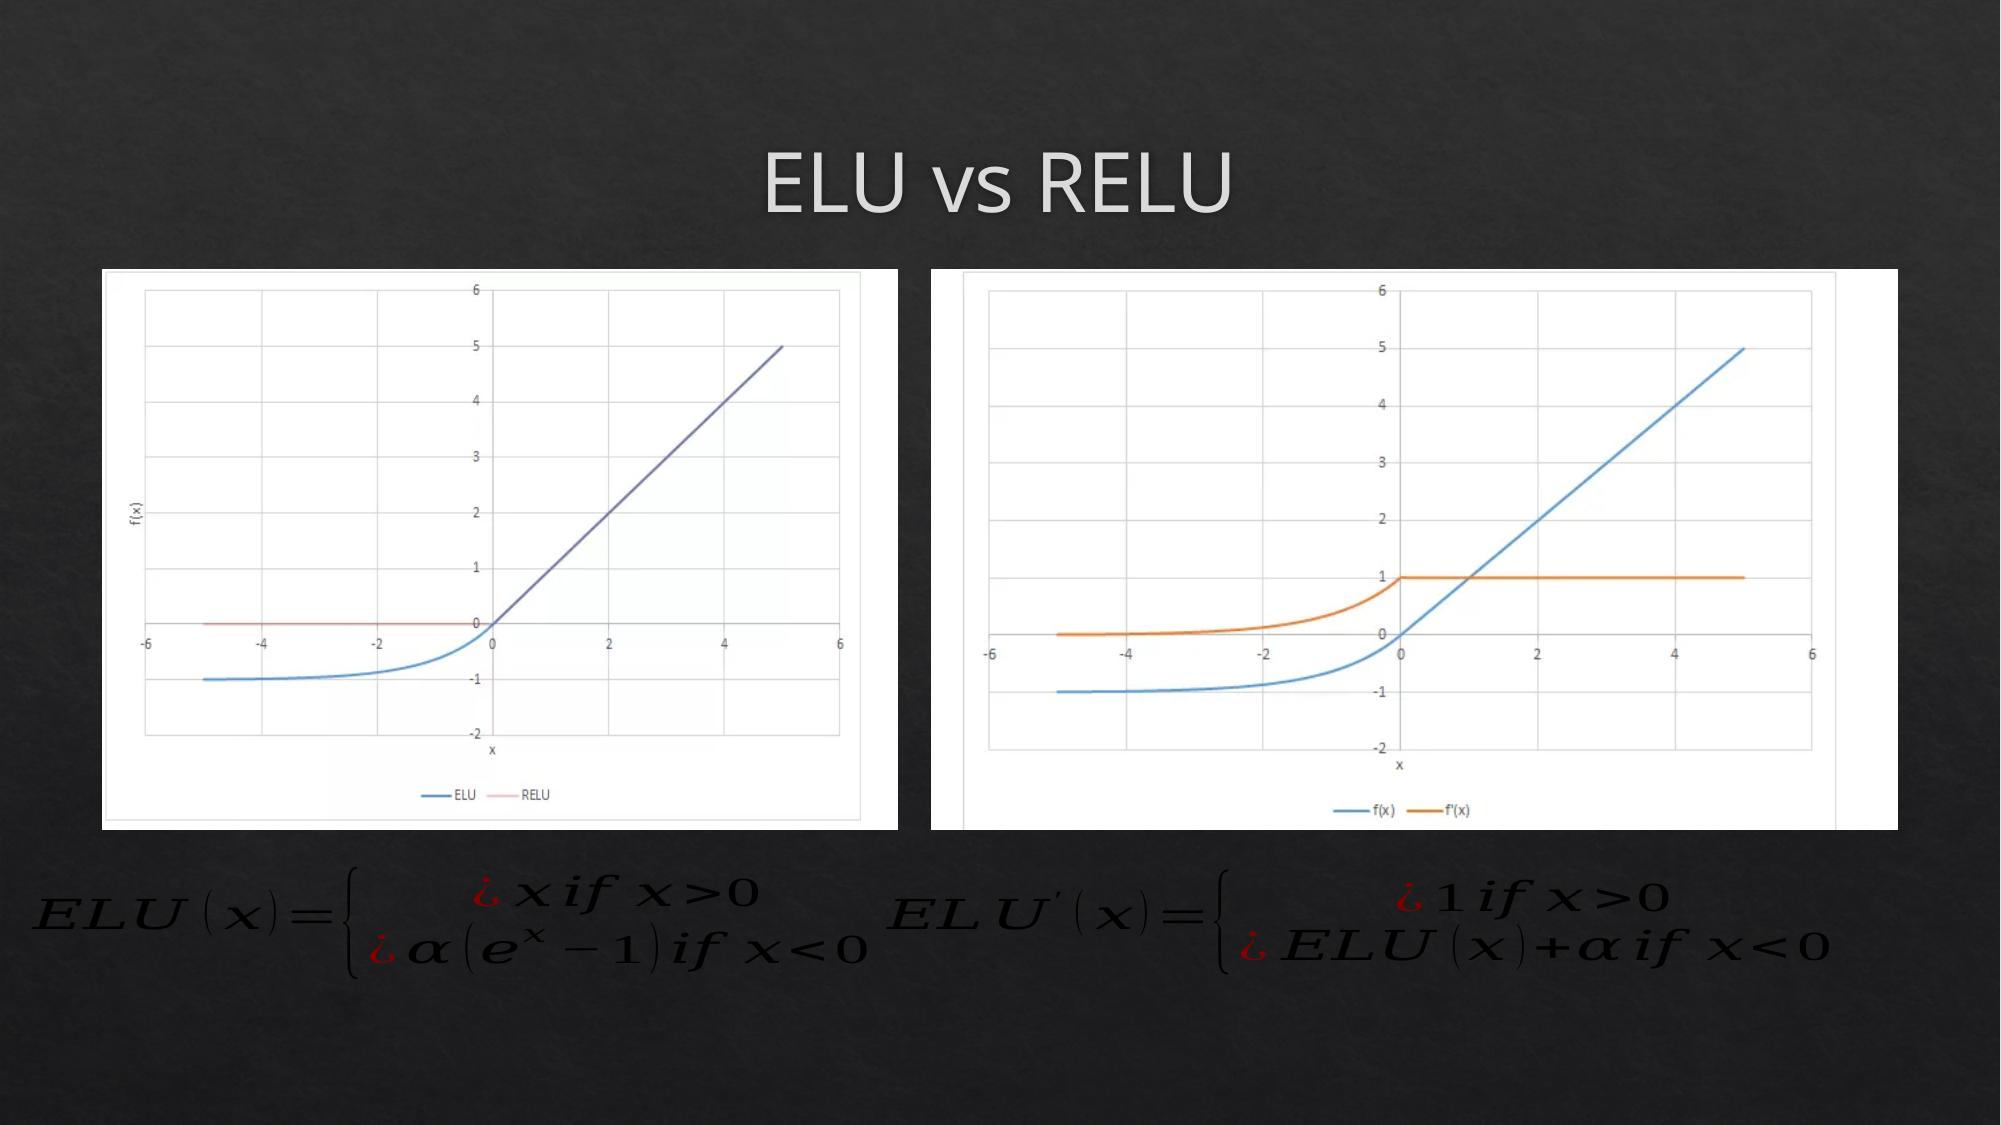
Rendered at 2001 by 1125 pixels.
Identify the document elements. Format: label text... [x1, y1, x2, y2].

picture [931, 269, 1898, 831]
title ELU vs RELU [149, 99, 1849, 260]
picture [102, 269, 898, 831]
